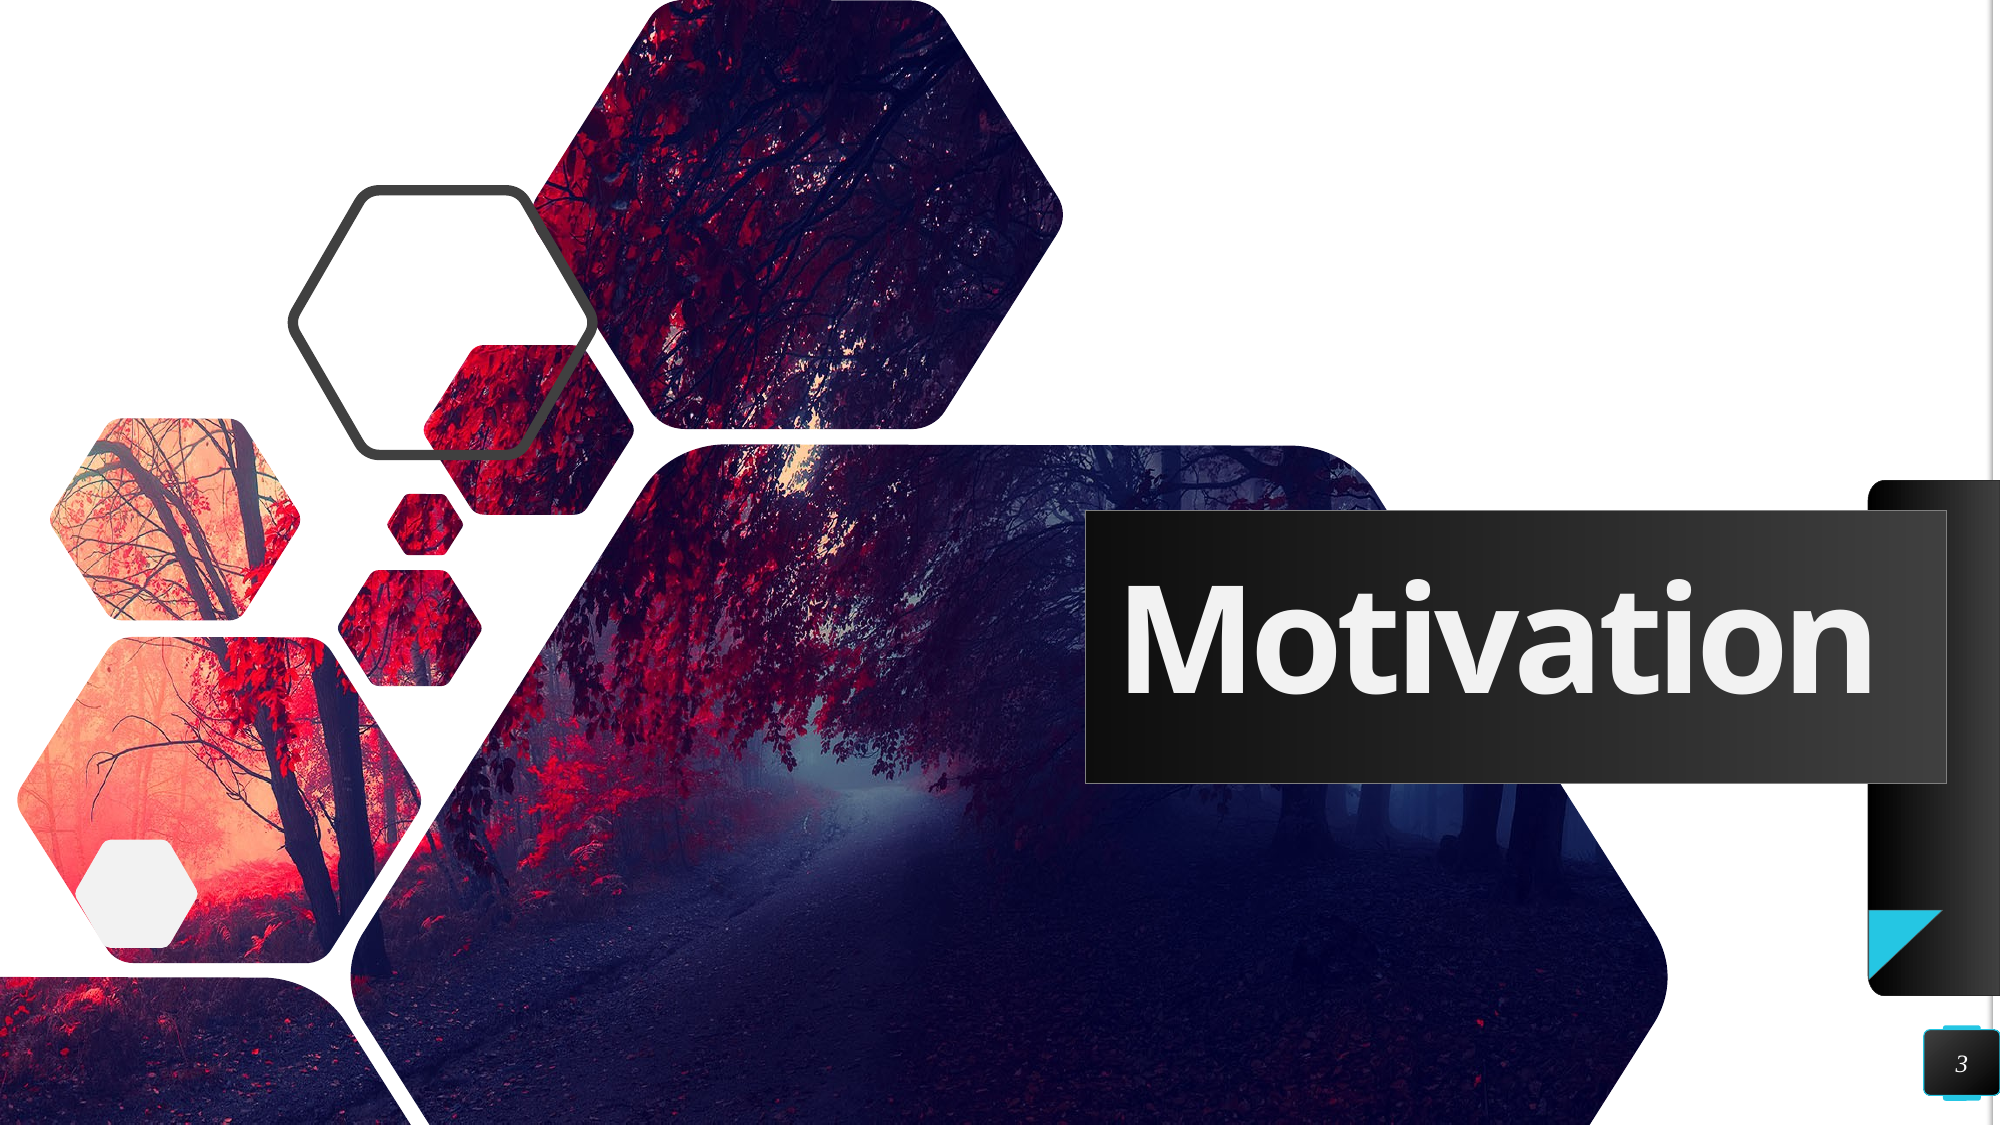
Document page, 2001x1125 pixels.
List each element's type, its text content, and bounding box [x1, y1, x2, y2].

picture [0, 0, 1668, 1125]
slide_number 3 [1923, 1029, 2000, 1096]
title Motivation [1668, 510, 1947, 784]
text_box [1867, 909, 1946, 983]
text_box [1867, 480, 2000, 996]
